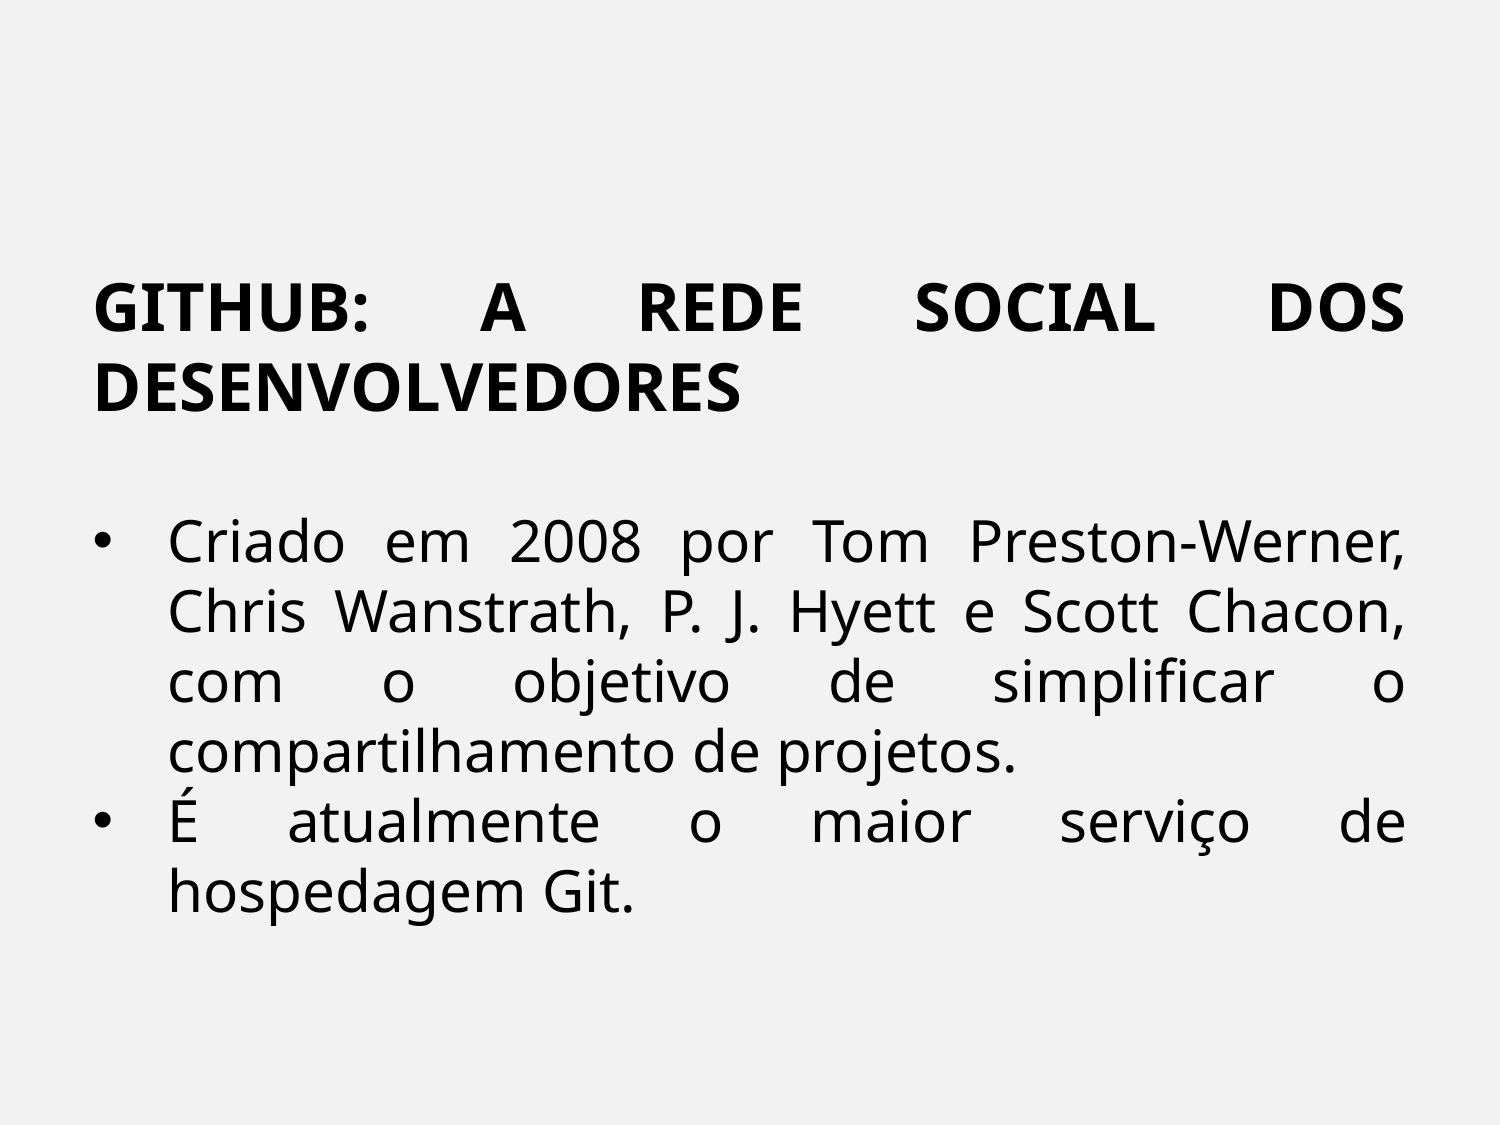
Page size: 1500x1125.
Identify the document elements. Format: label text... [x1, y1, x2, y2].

text_box GITHUB: A REDE SOCIAL DOS DESENVOLVEDORES Criado em 2008 por Tom Preston-Werner, Chris Wanstrath, P. J. Hyett e Scott Chacon, com o objetivo de simplificar o compartilhamento de projetos. É atualmente o maior serviço de hospedagem Git. [78, 257, 1422, 932]
